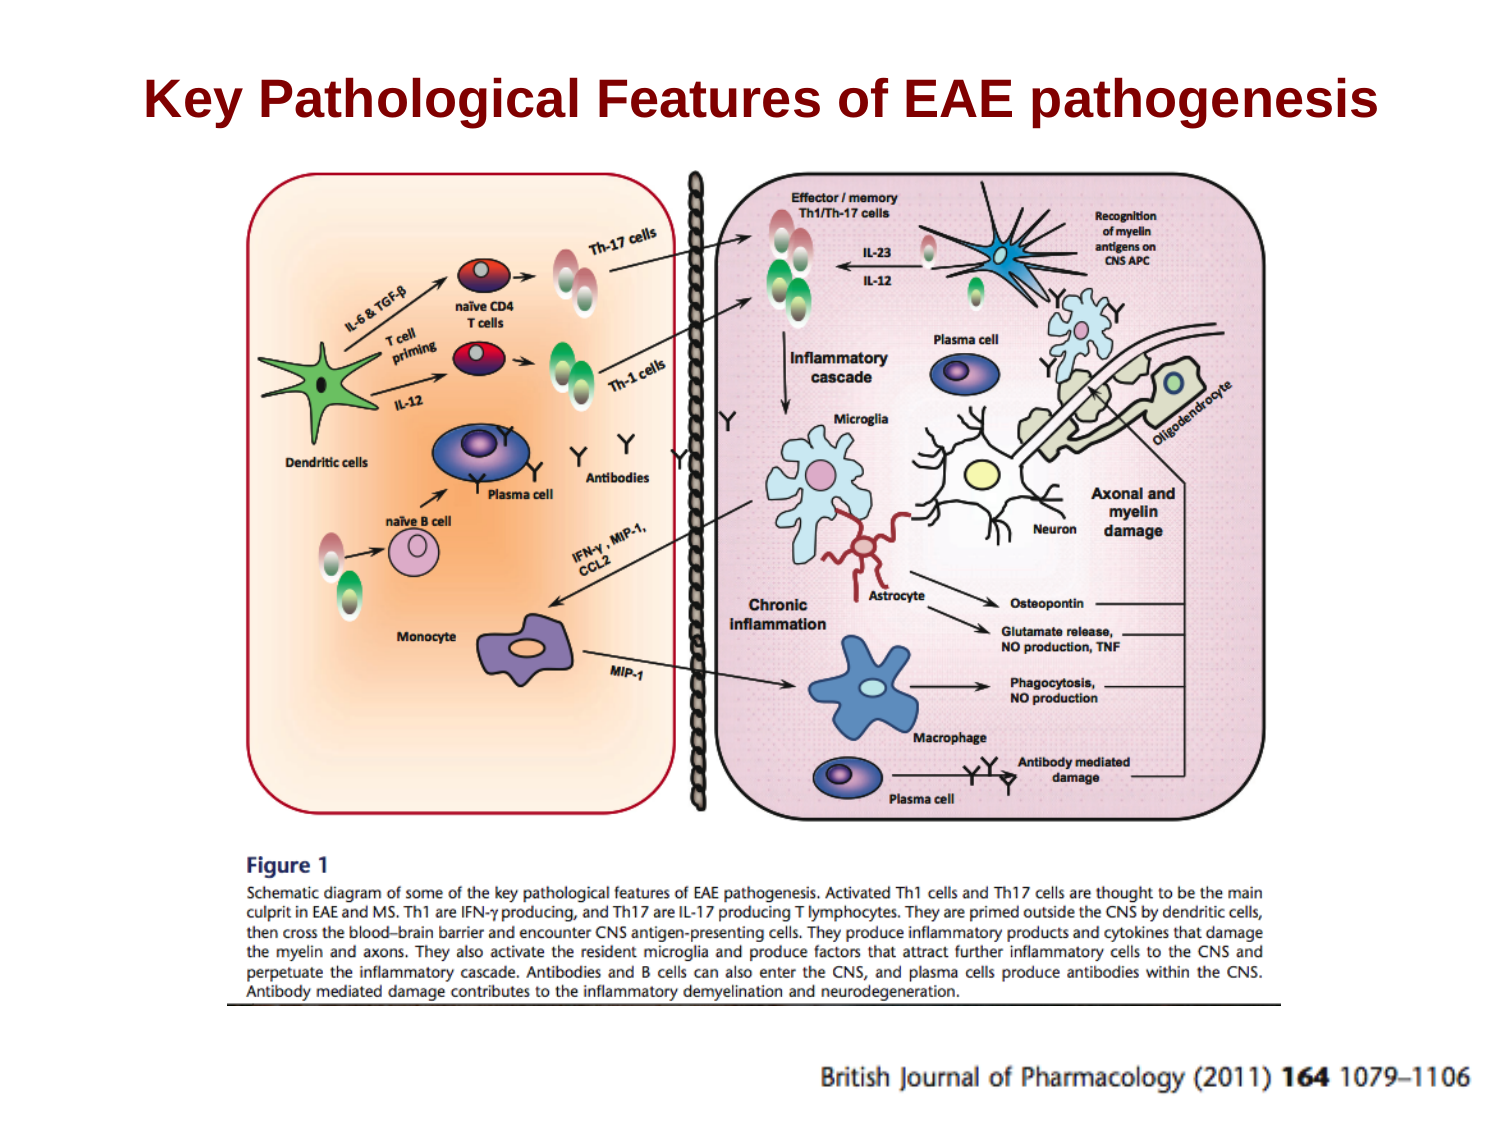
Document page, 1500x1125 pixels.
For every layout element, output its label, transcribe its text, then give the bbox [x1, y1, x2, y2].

picture [812, 1059, 1480, 1102]
text_box Key Pathological Features of EAE pathogenesis [129, 56, 1397, 137]
picture [227, 169, 1282, 1006]
